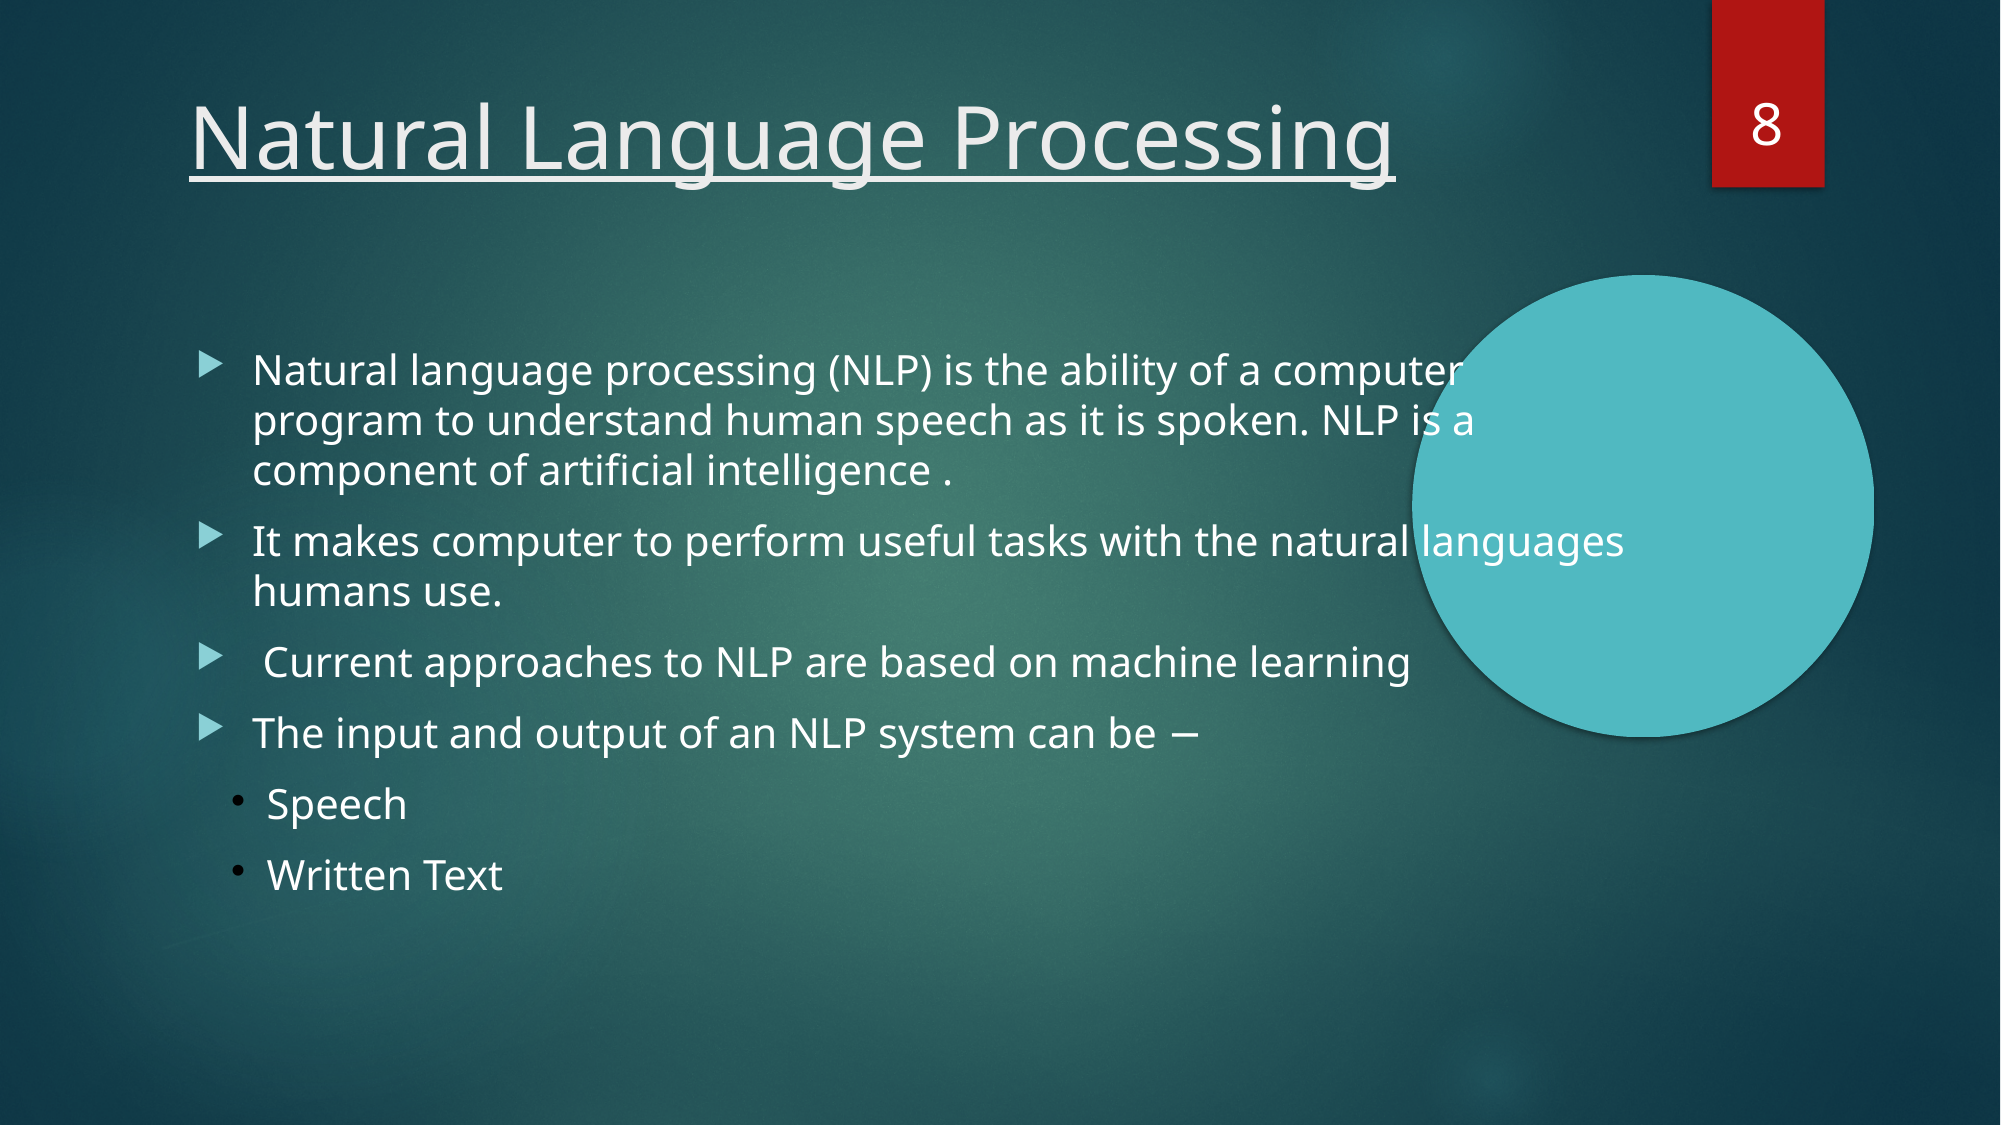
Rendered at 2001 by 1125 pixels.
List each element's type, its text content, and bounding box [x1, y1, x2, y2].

text_box Natural language processing (NLP) is the ability of a computer program to understand human speech as it is spoken. NLP is a component of artificial intelligence . It makes computer to perform useful tasks with the natural languages humans use. Current approaches to NLP are based on machine learning The input and output of an NLP system can be − Speech Written Text [180, 336, 1649, 1025]
text_box Natural Language Processing [105, 74, 1649, 304]
text_box 2 [1698, 48, 1836, 175]
picture [0, 0, 2001, 1125]
